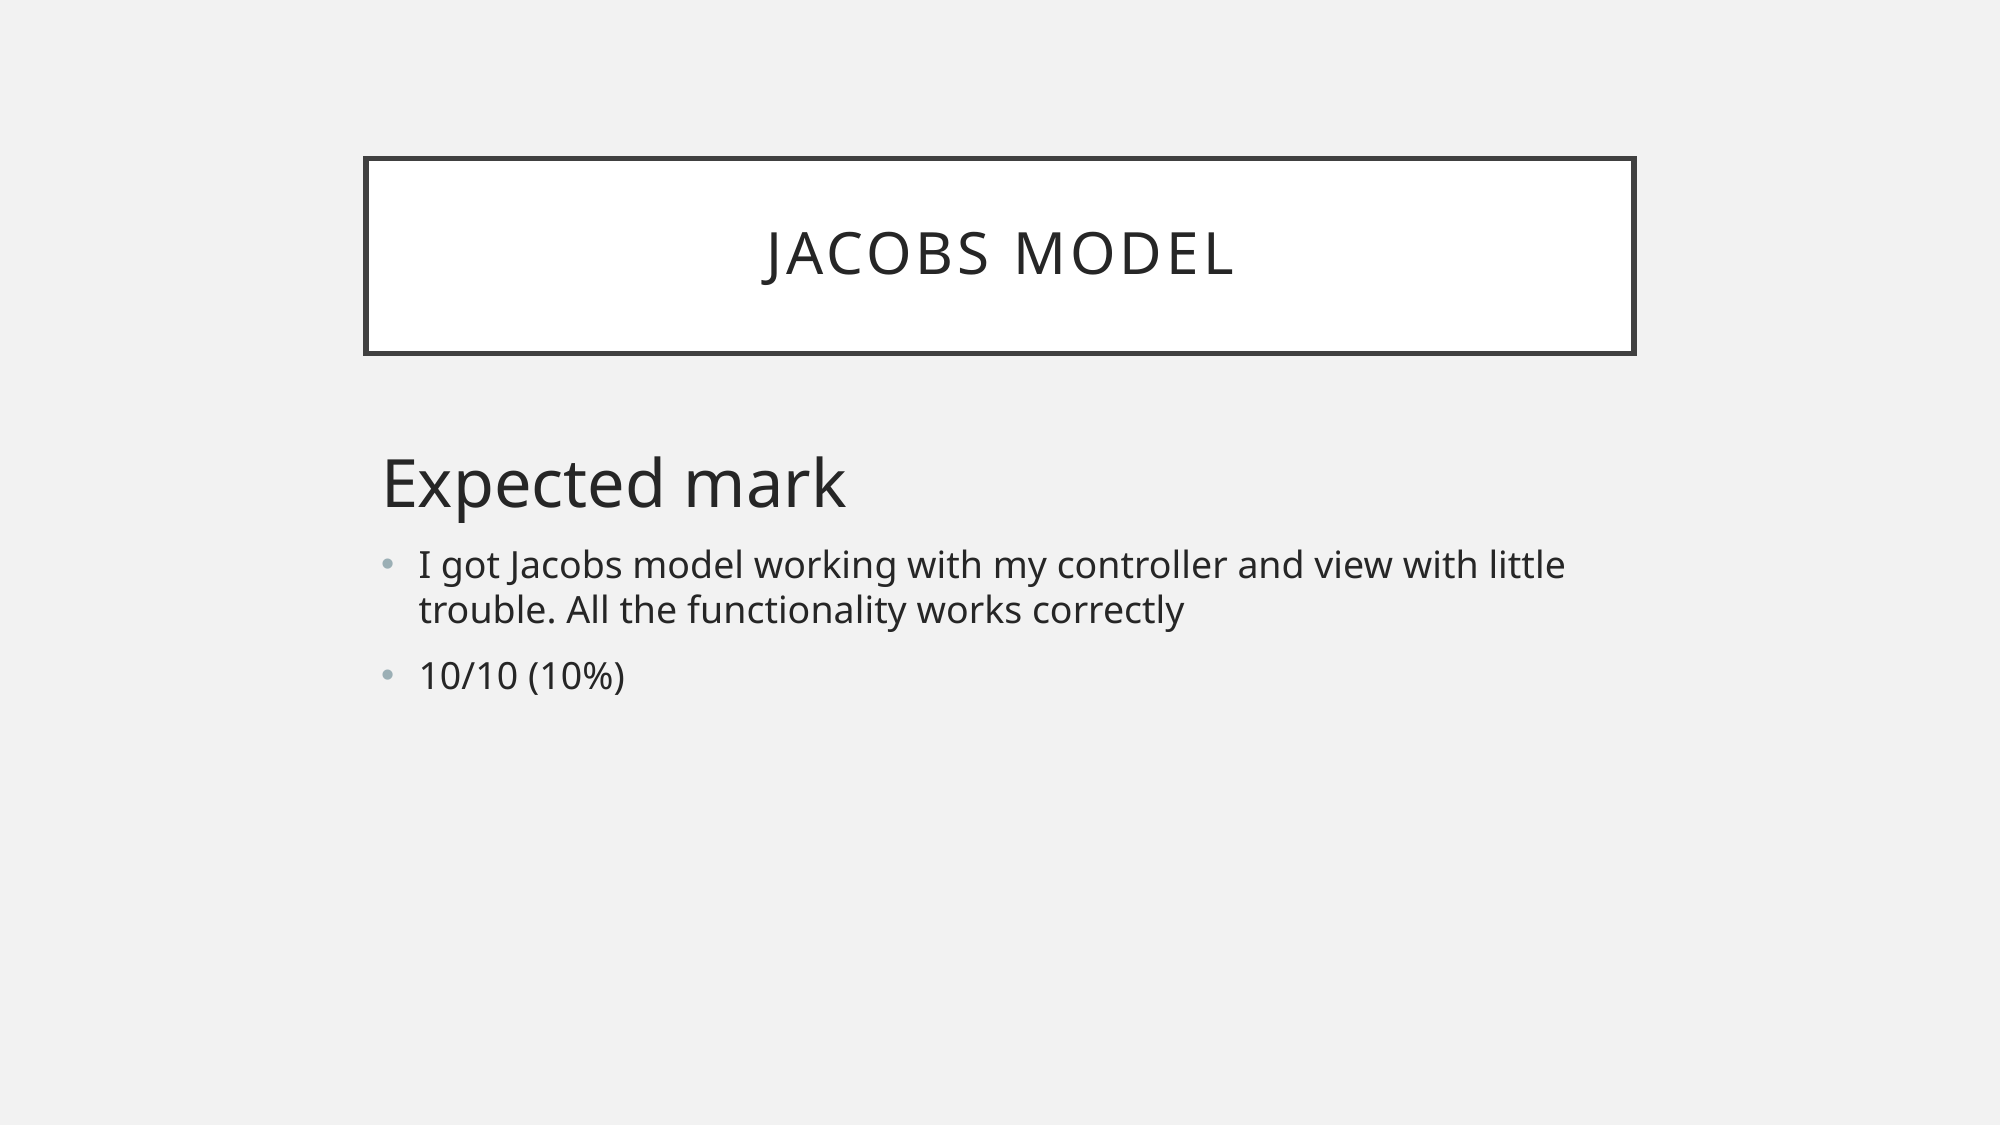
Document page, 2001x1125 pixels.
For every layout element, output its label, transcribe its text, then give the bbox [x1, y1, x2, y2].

list Expected mark I got Jacobs model working with my controller and view with little trouble. All the functionality works correctly 10/10 (10%) [366, 432, 1634, 942]
title Jacobs Model [363, 156, 1637, 356]
